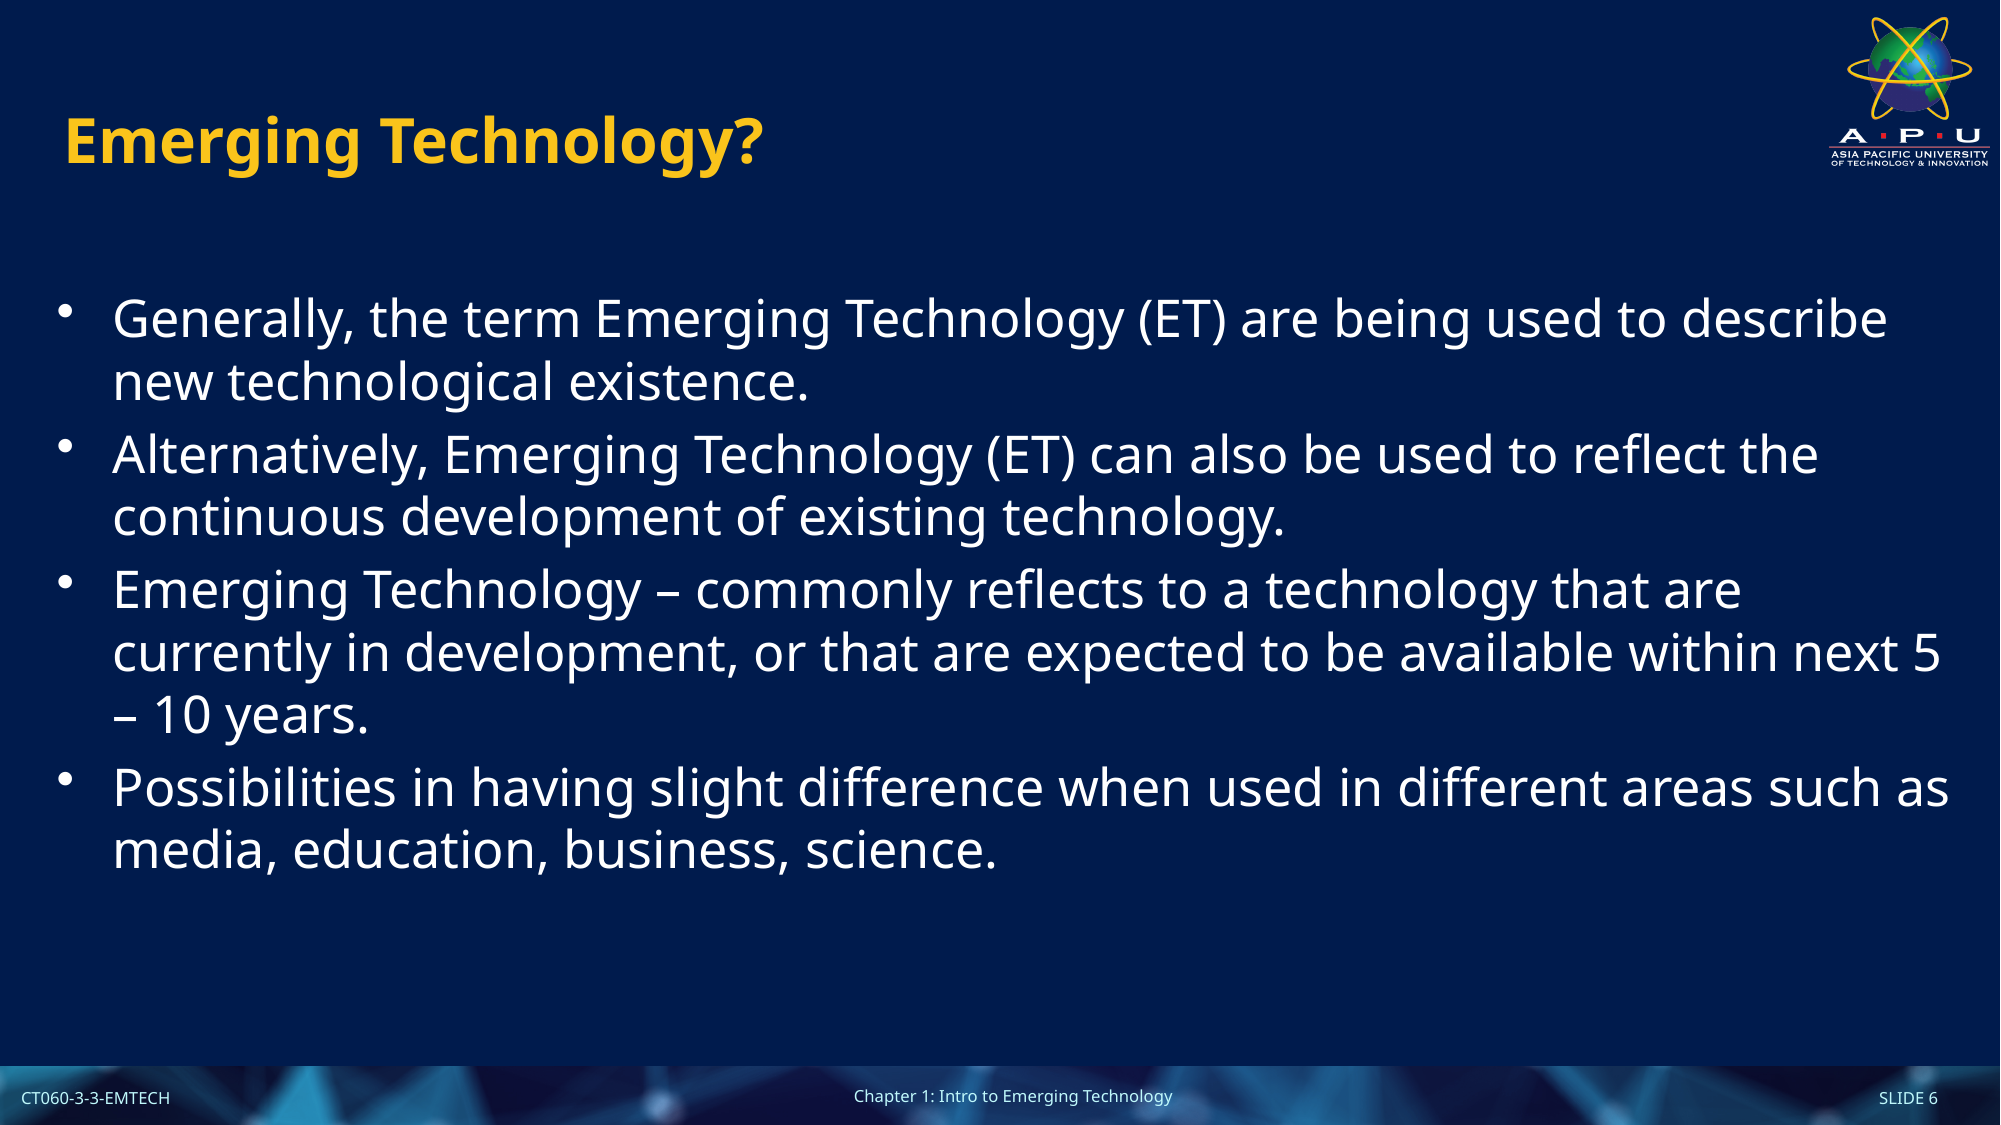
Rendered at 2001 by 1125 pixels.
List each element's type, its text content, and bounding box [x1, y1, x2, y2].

picture [1829, 4, 1990, 166]
list Generally, the term Emerging Technology (ET) are being used to describe new technological existence. Alternatively, Emerging Technology (ET) can also be used to reflect the continuous development of existing technology. Emerging Technology – commonly reflects to a technology that are currently in development, or that are expected to be available within next 5 – 10 years. Possibilities in having slight difference when used in different areas such as media, education, business, science. [41, 278, 1969, 1021]
picture [0, 1066, 2000, 1125]
title Emerging Technology? [48, 45, 1764, 233]
